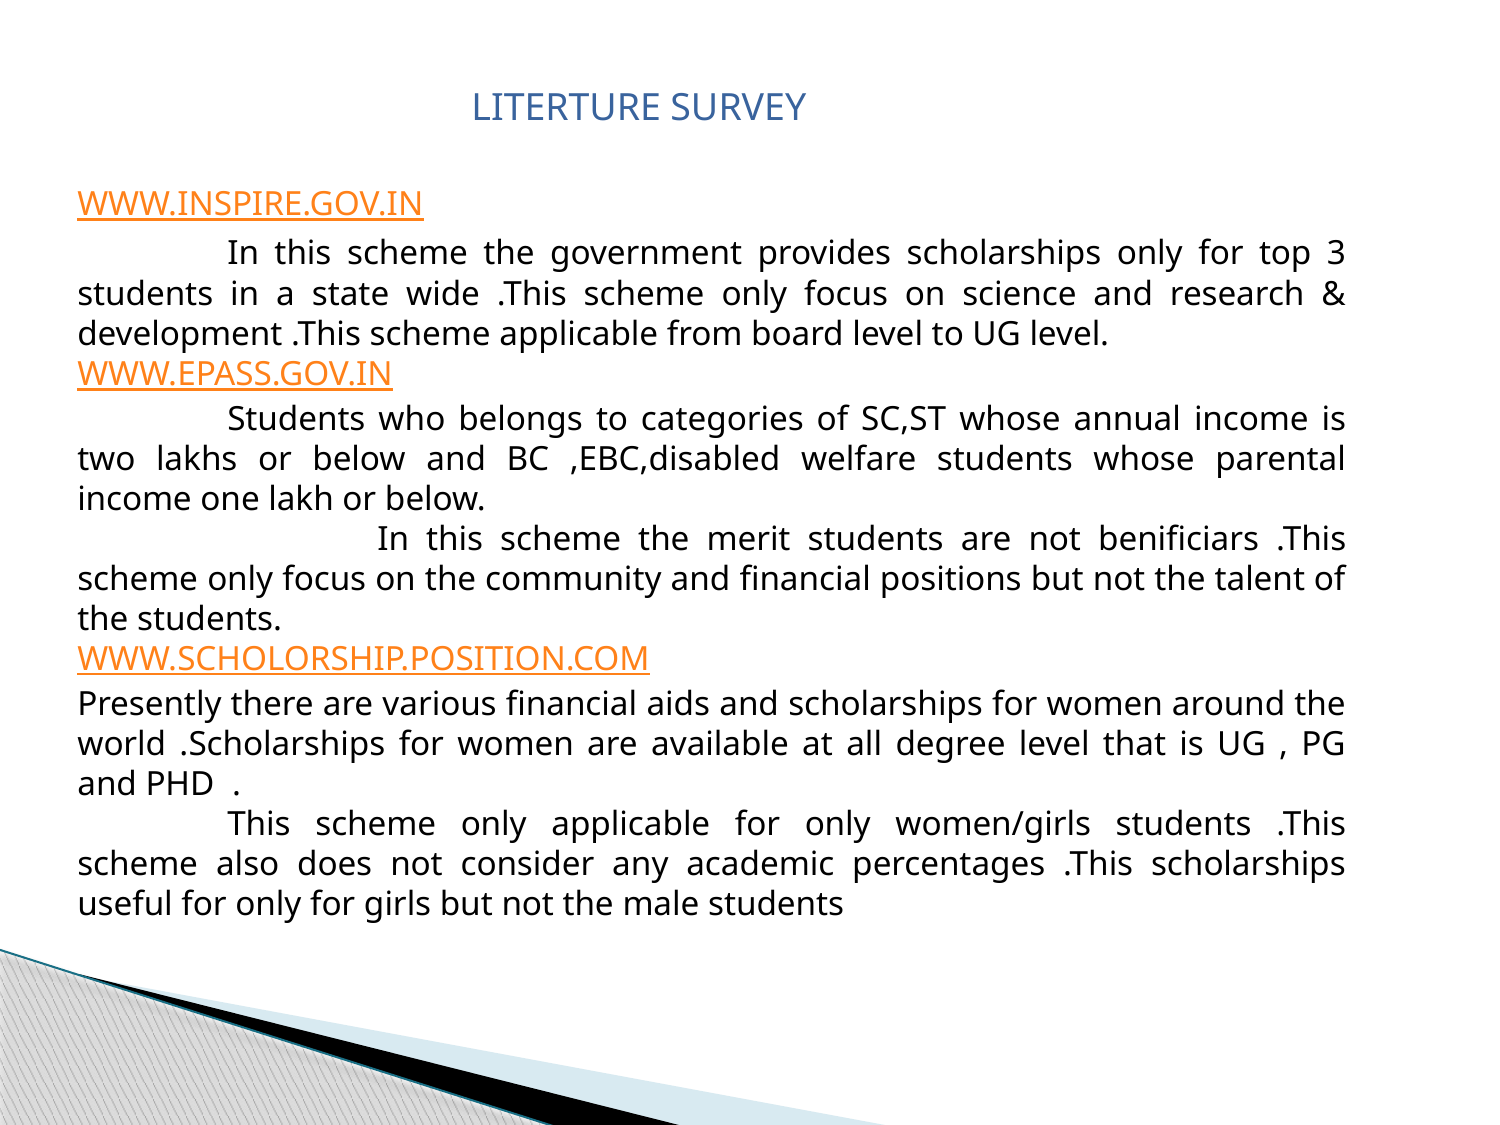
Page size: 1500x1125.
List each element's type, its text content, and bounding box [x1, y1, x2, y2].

text_box WWW.INSPIRE.GOV.IN In this scheme the government provides scholarships only for top 3 students in a state wide .This scheme only focus on science and research & development .This scheme applicable from board level to UG level. WWW.EPASS.GOV.IN Students who belongs to categories of SC,ST whose annual income is two lakhs or below and BC ,EBC,disabled welfare students whose parental income one lakh or below. In this scheme the merit students are not benificiars .This scheme only focus on the community and financial positions but not the talent of the students. WWW.SCHOLORSHIP.POSITION.COM Presently there are various financial aids and scholarships for women around the world .Scholarships for women are available at all degree level that is UG , PG and PHD . This scheme only applicable for only women/girls students .This scheme also does not consider any academic percentages .This scholarships useful for only for girls but not the male students [62, 174, 1363, 1015]
text_box LITERTURE SURVEY [456, 76, 822, 136]
